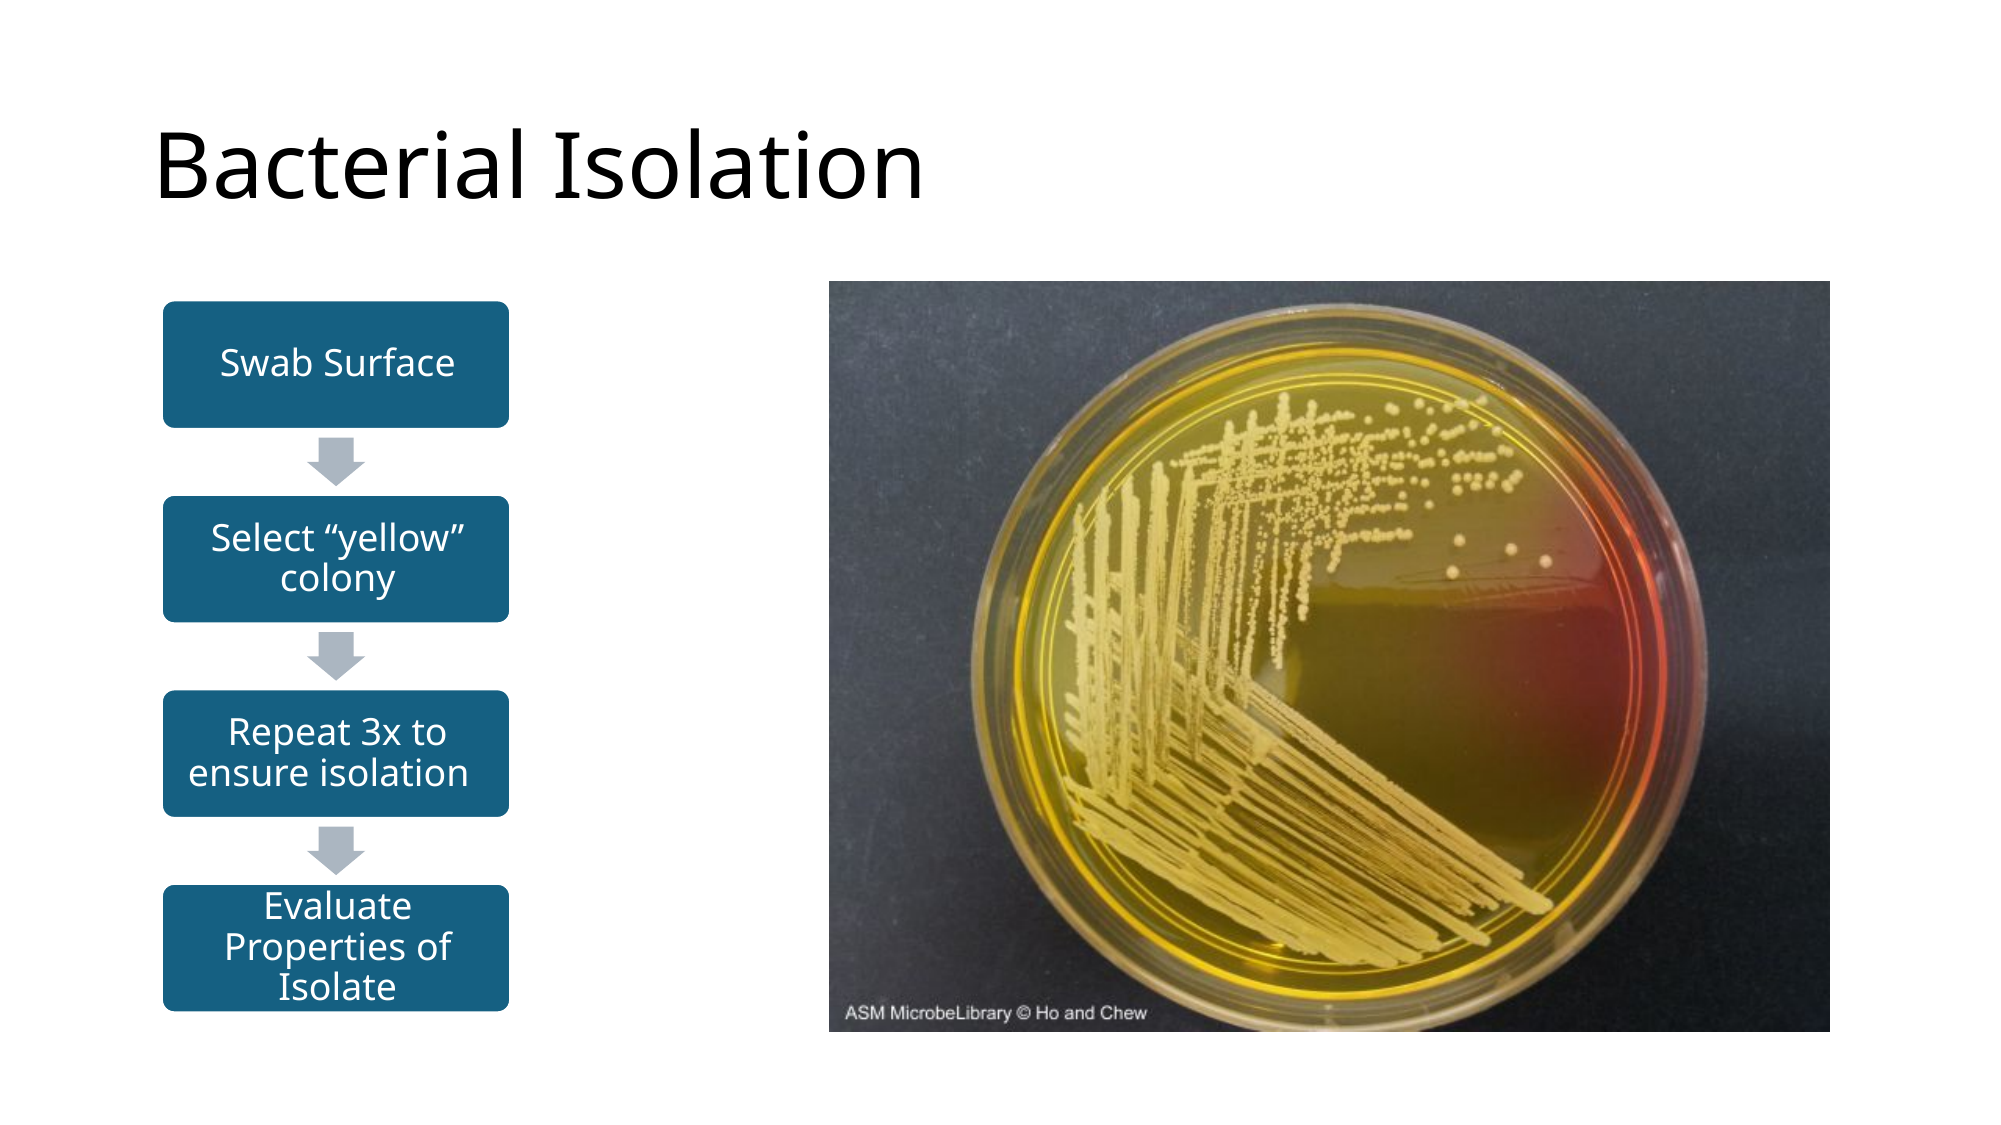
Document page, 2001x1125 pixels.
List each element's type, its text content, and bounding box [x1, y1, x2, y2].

picture [828, 280, 1830, 1032]
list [136, 298, 536, 1014]
title Bacterial Isolation [137, 59, 1863, 278]
